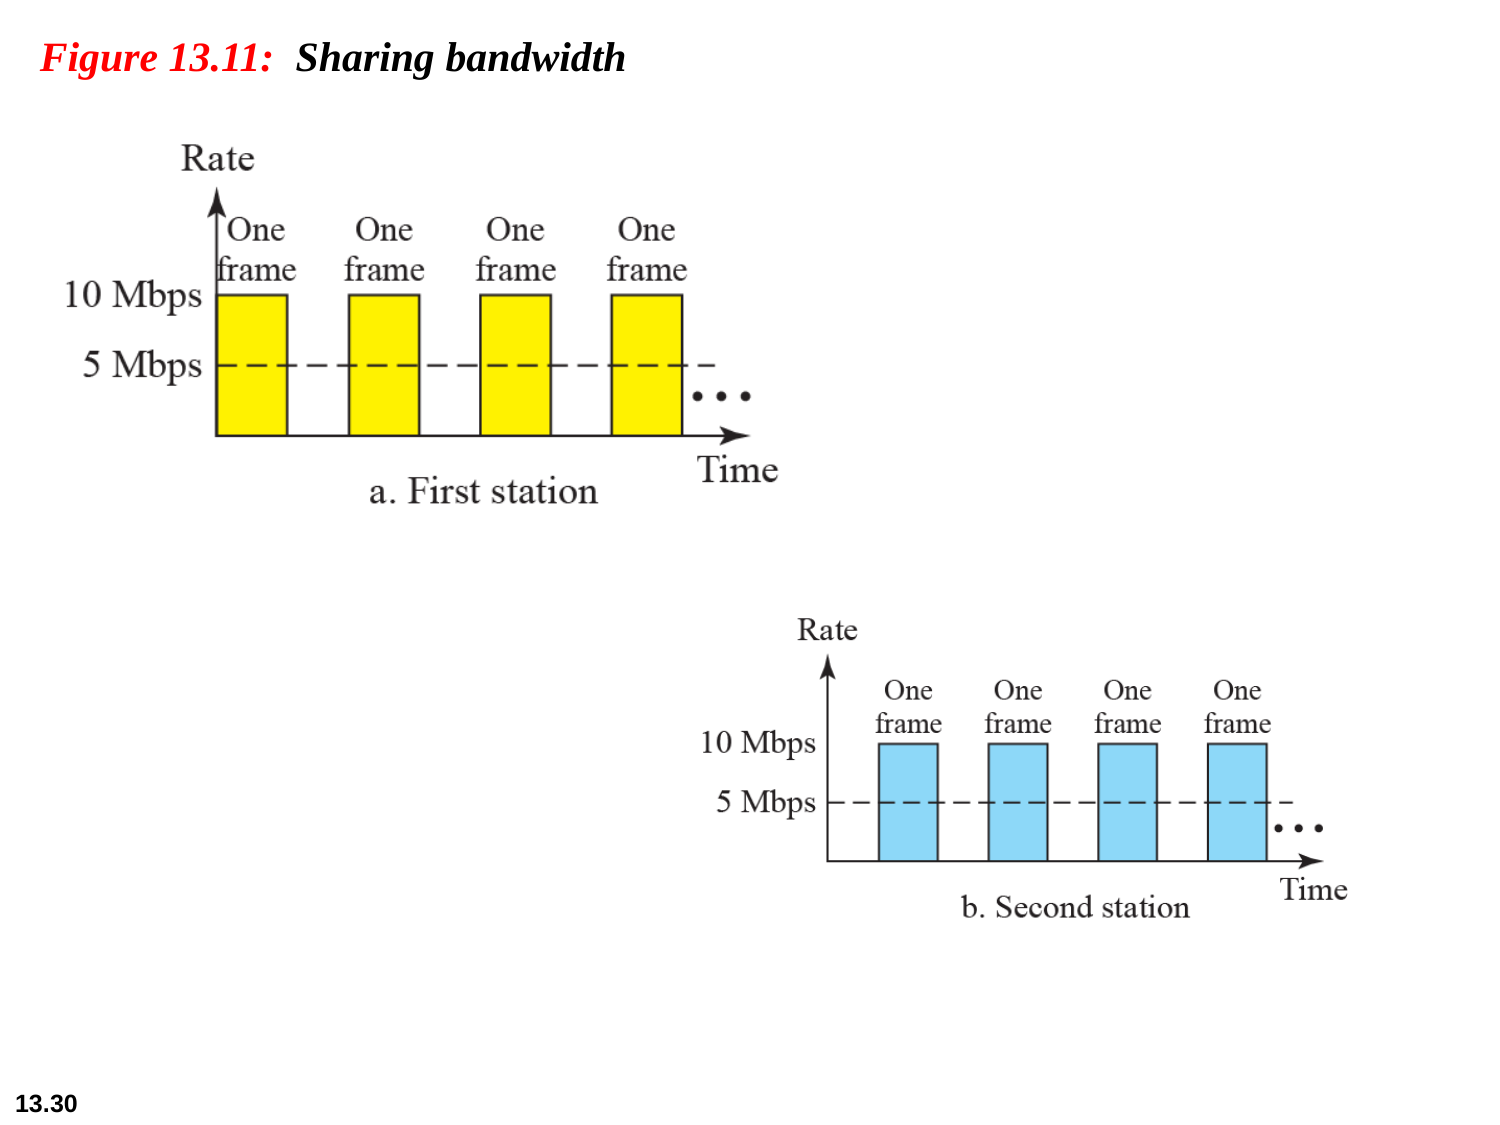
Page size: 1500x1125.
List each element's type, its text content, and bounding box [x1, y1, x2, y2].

picture [62, 137, 780, 517]
text_box 13.30 [0, 1049, 313, 1125]
picture [699, 612, 1348, 929]
text_box Figure 13.11: Sharing bandwidth [24, 22, 1363, 87]
